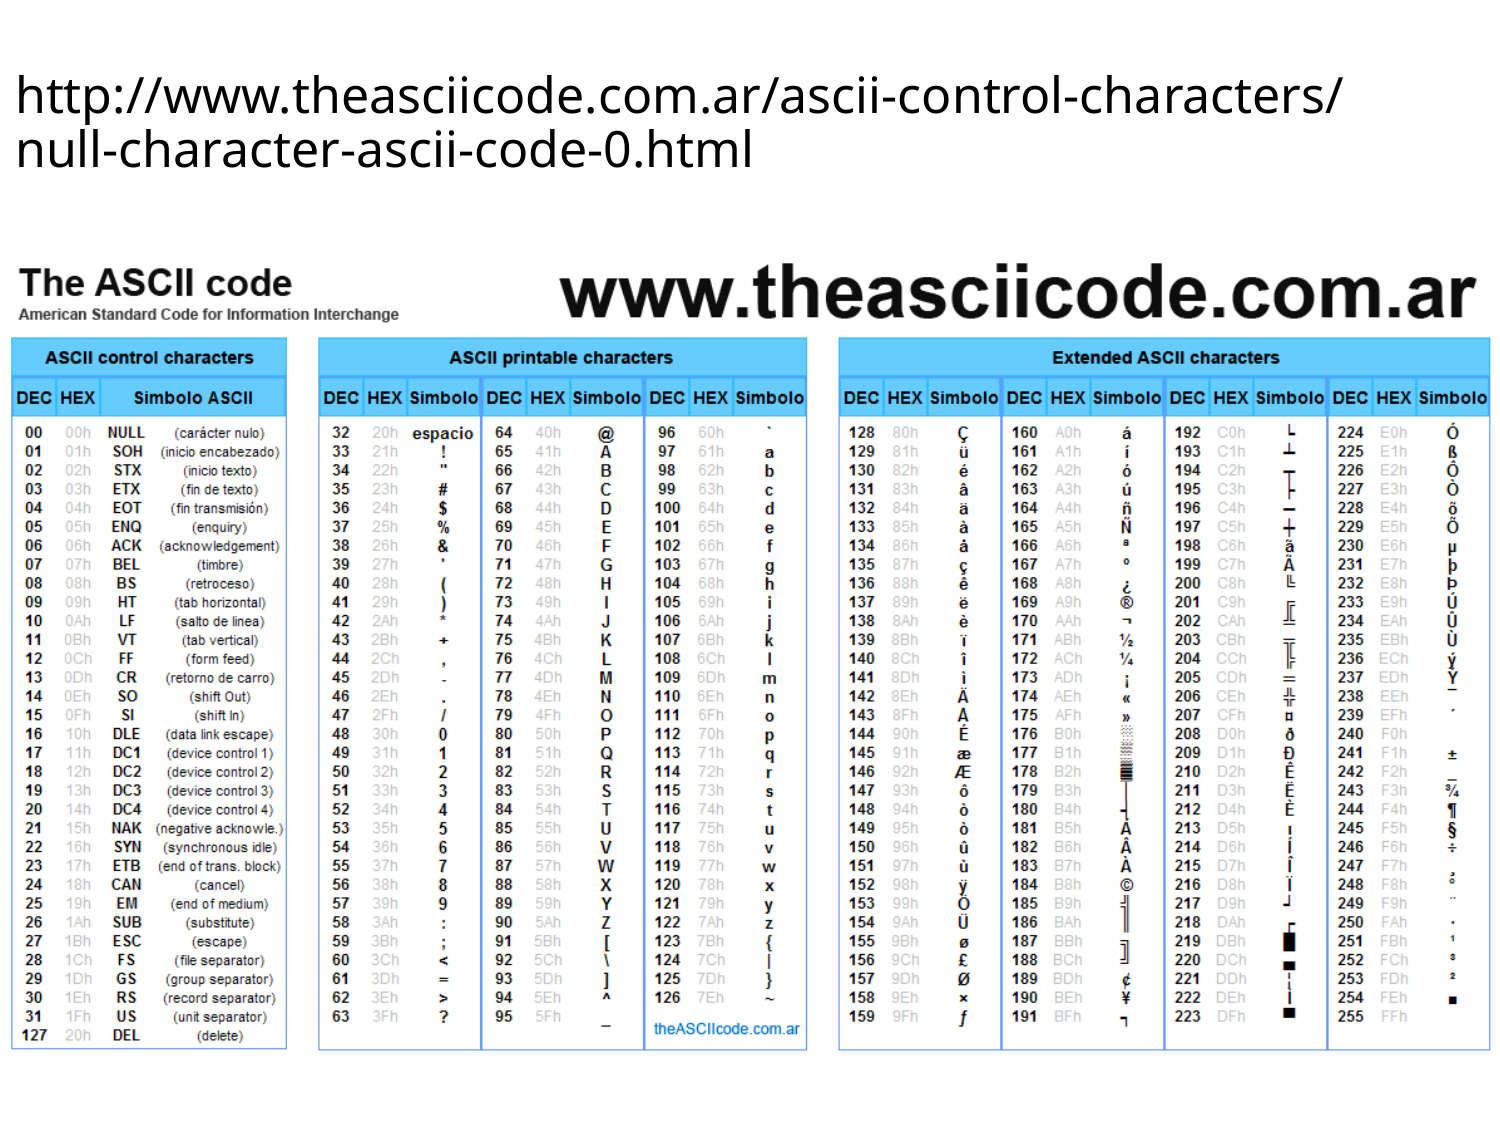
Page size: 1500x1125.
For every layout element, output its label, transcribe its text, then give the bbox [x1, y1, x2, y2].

title http://www.theasciicode.com.ar/ascii-control-characters/null-character-ascii-code-0.html [0, 59, 1459, 190]
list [0, 227, 1500, 1067]
